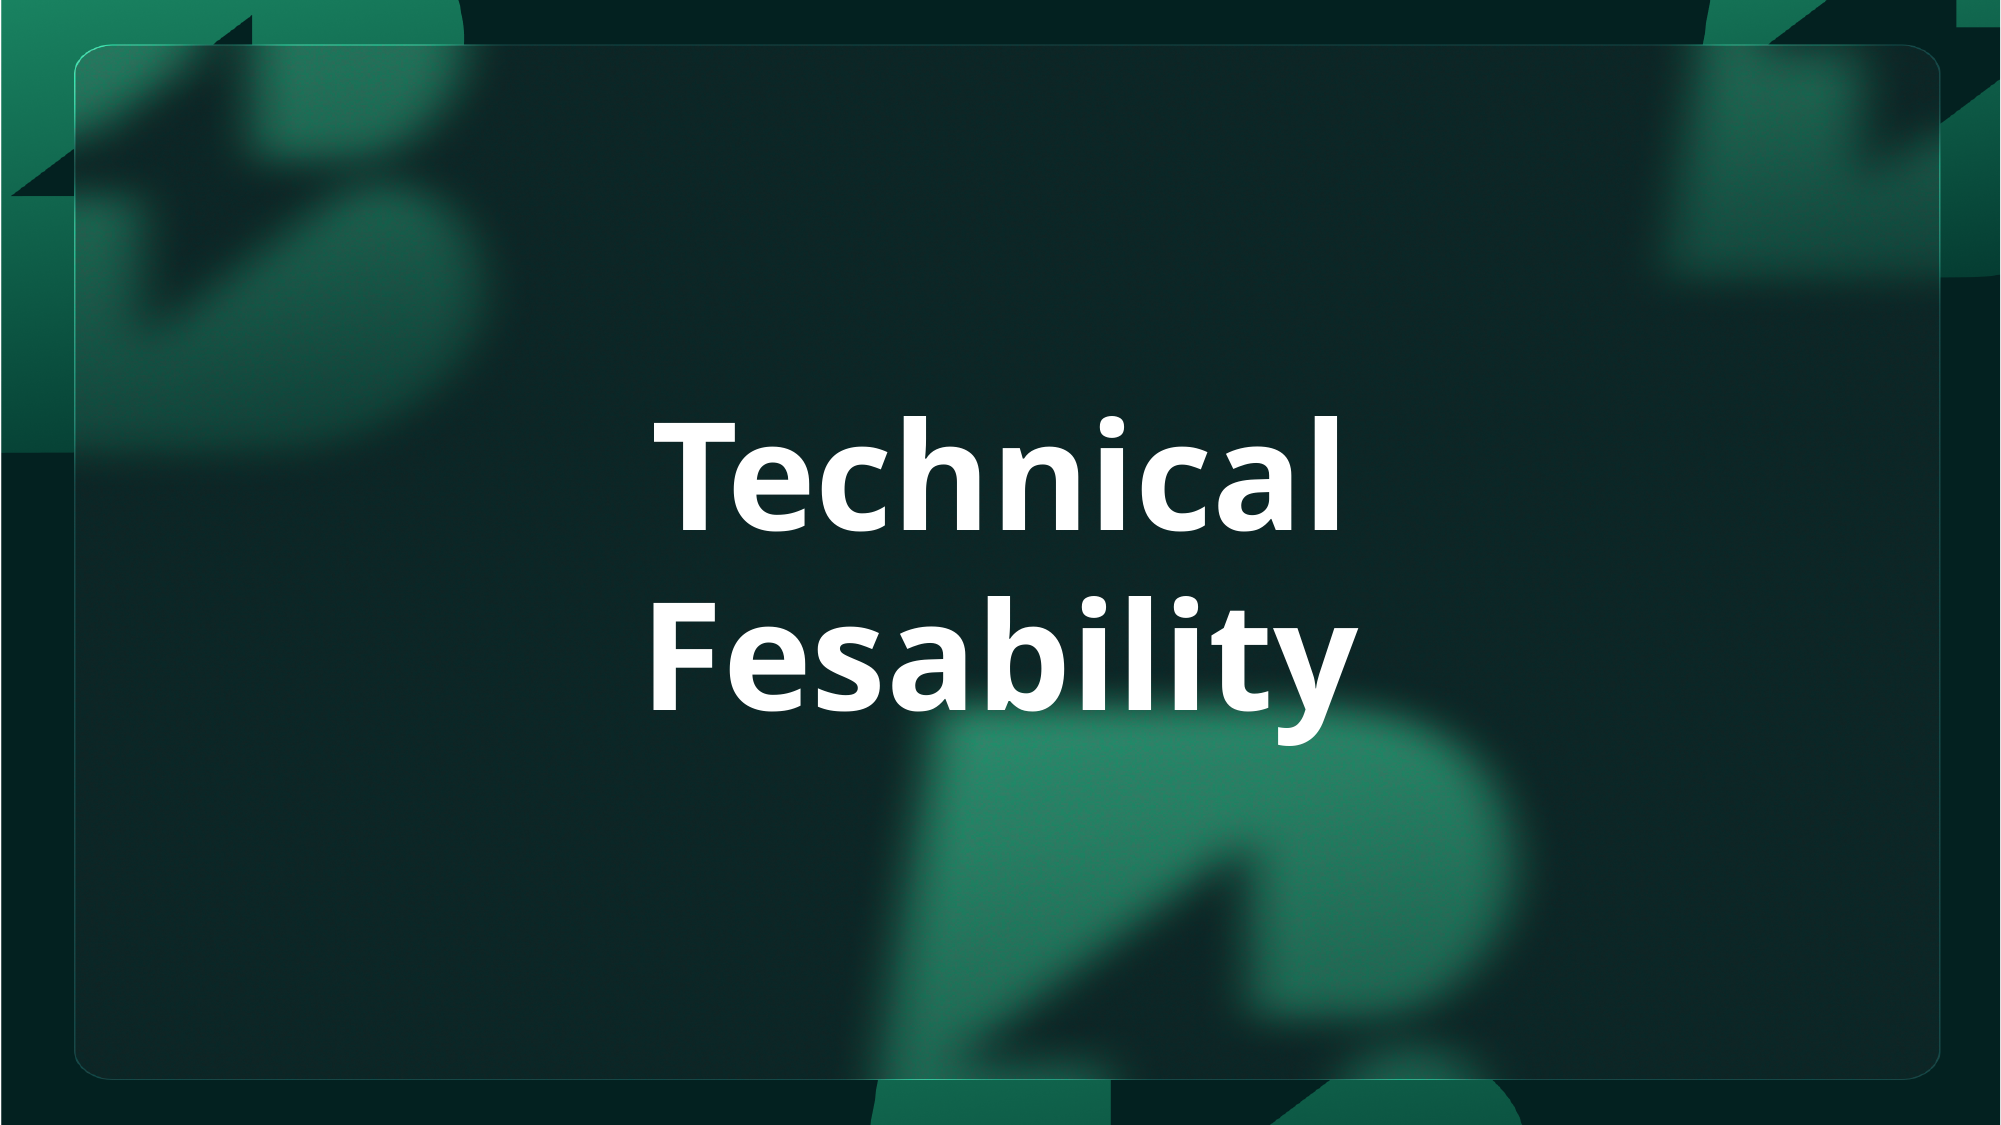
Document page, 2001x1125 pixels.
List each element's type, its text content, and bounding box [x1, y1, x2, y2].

picture [0, 0, 2001, 1125]
text_box Technical Fesability [470, 373, 1530, 748]
